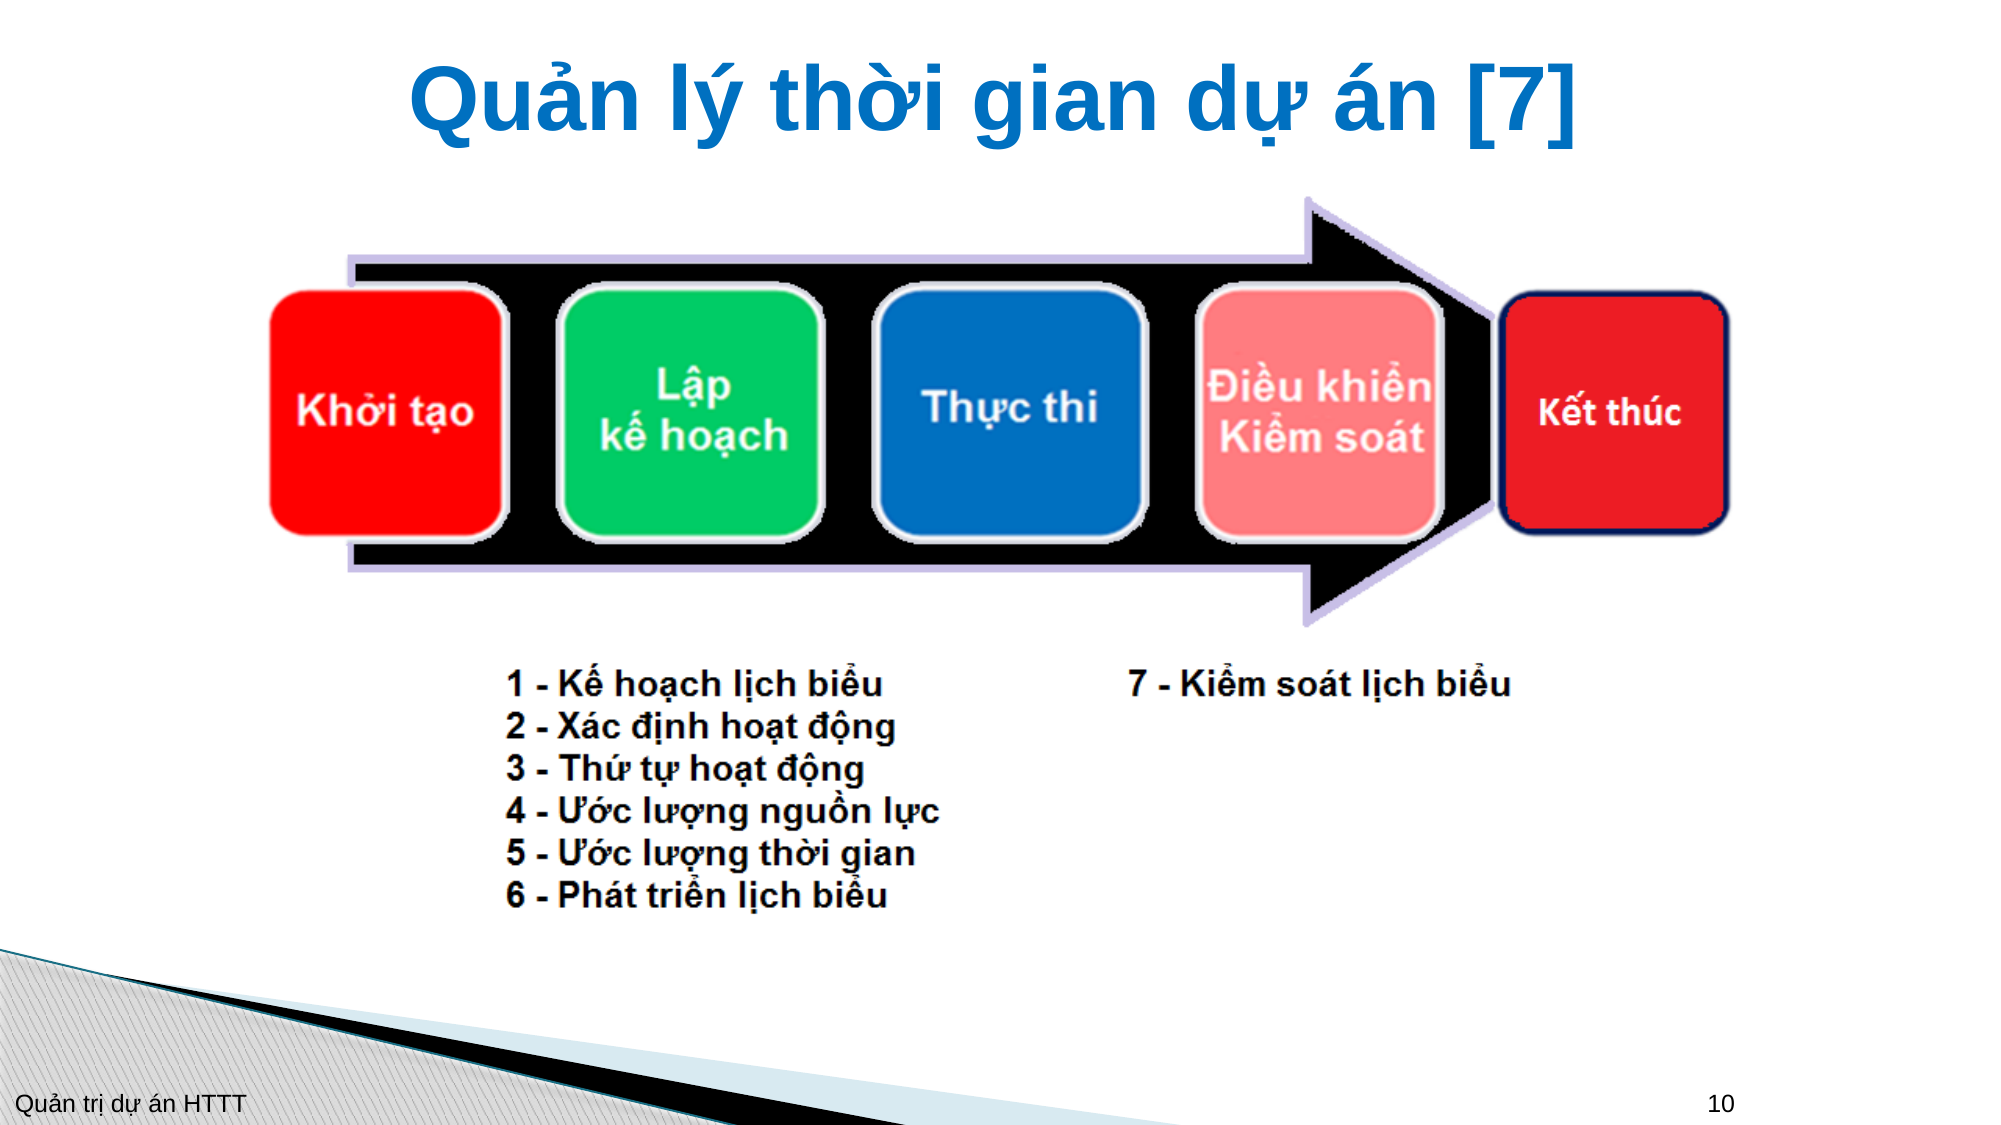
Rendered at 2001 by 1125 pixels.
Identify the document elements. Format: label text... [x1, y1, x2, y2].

slide_number 10 [1658, 1065, 1750, 1125]
picture [262, 189, 1751, 936]
title Quản lý thời gian dự án [7] [312, 0, 1675, 188]
